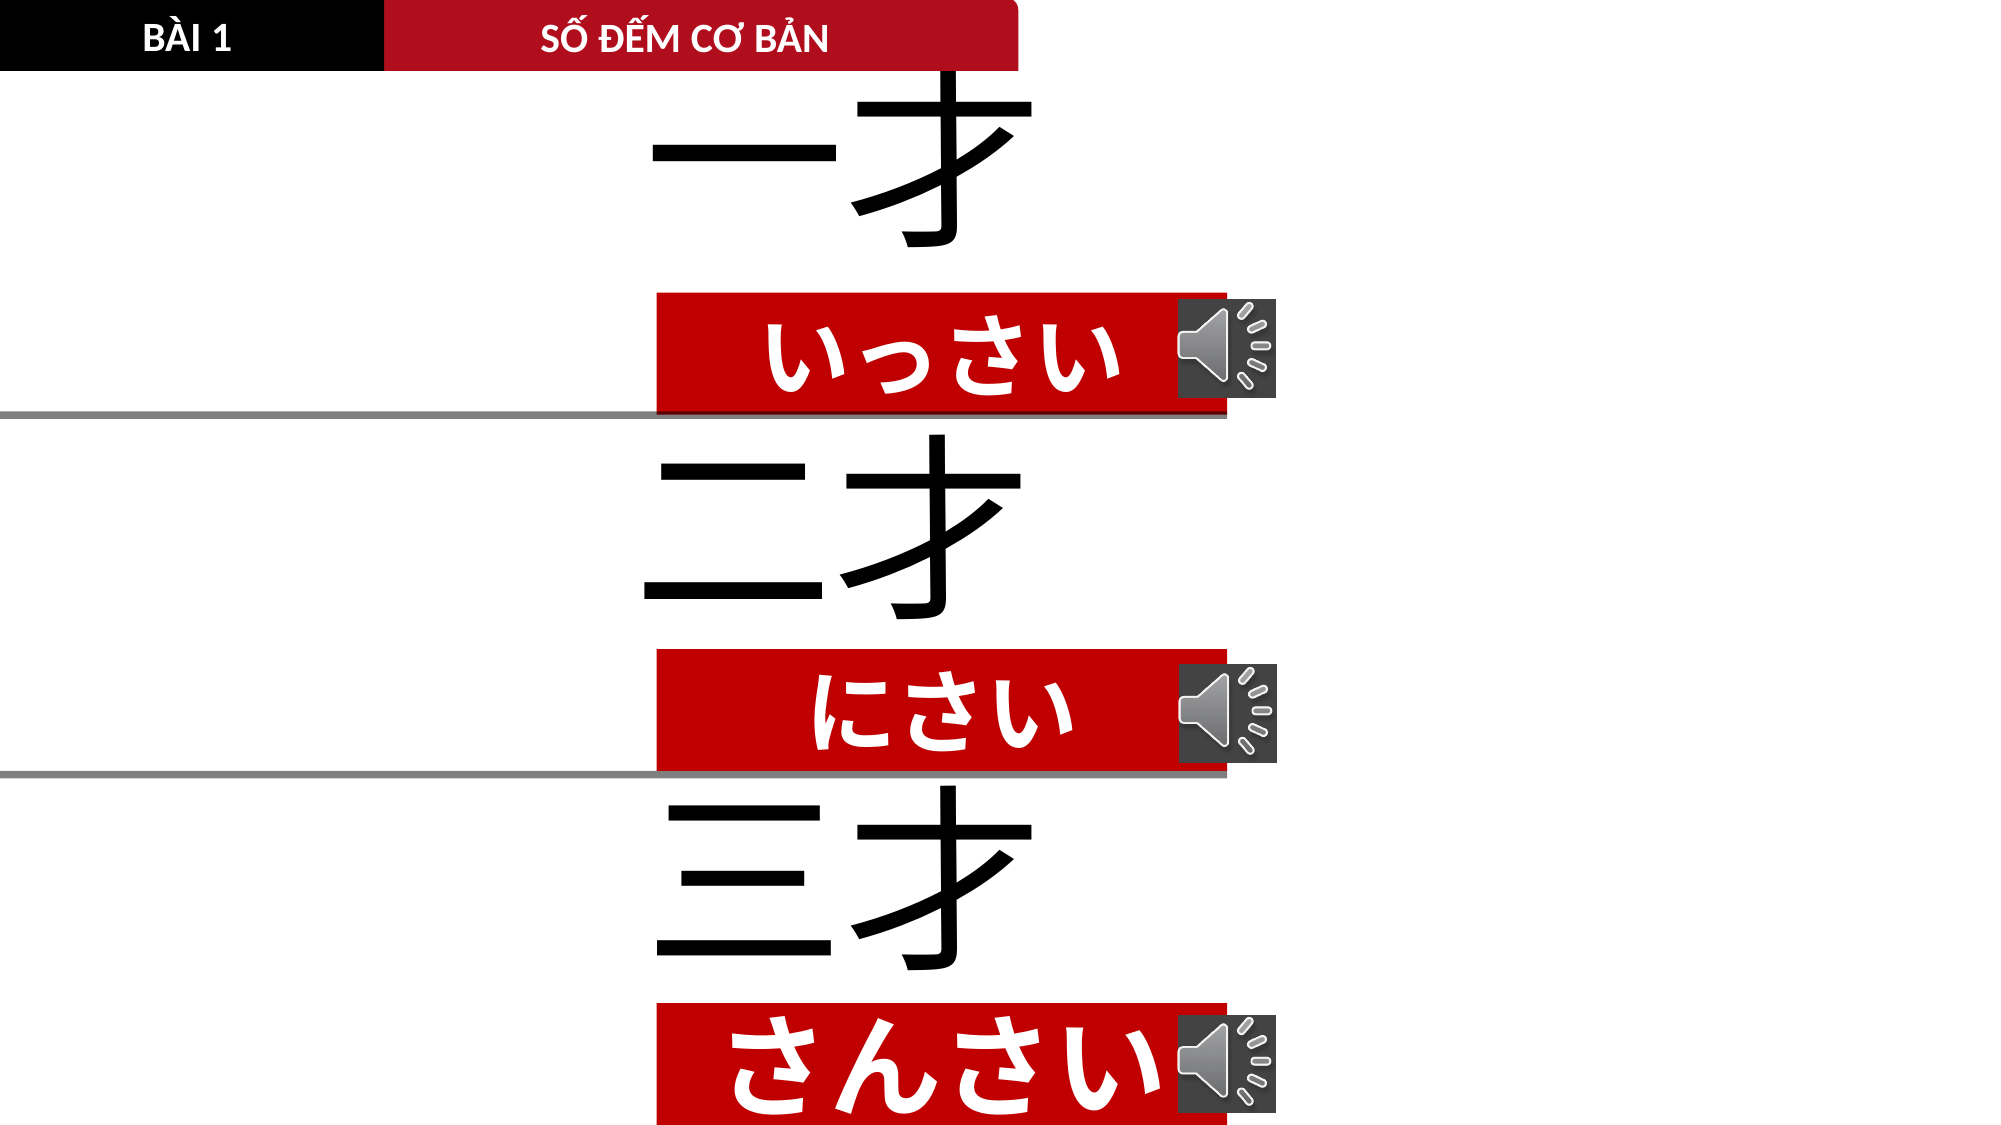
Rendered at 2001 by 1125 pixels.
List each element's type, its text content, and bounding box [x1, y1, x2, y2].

text_box さんさい [656, 1002, 1228, 1125]
text_box SỐ ĐẾM CƠ BẢN [385, 0, 1020, 72]
text_box にさい [656, 651, 1228, 746]
text_box [0, 770, 629, 779]
picture [1177, 298, 1278, 399]
text_box 二才 [618, 395, 1619, 651]
picture [1178, 663, 1279, 764]
picture [1177, 1014, 1278, 1114]
text_box BÀI 1 [0, 0, 385, 72]
text_box 一才 [629, 24, 2000, 279]
text_box いっさい [656, 292, 1228, 395]
text_box 三才 [629, 746, 1953, 1002]
text_box [0, 411, 618, 419]
